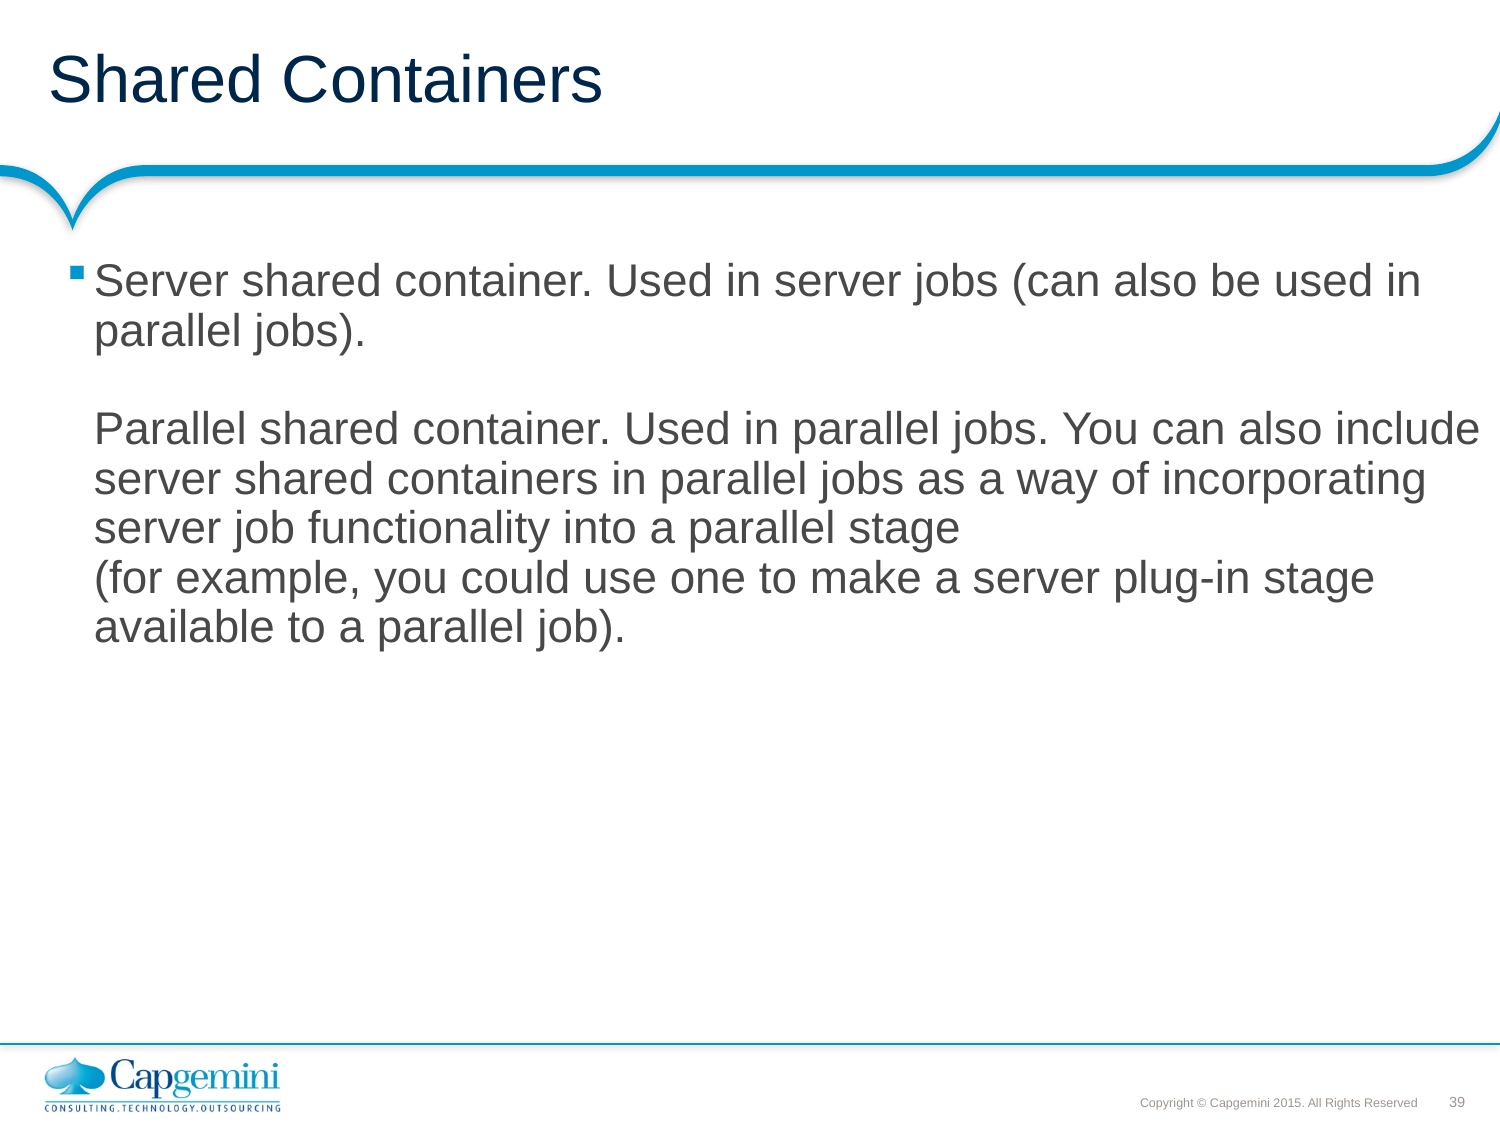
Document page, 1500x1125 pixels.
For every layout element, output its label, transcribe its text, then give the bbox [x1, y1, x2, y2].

picture [44, 1056, 281, 1113]
title Shared Containers [0, 0, 1500, 165]
list Server shared container. Used in server jobs (can also be used in parallel jobs). Parallel shared container. Used in parallel jobs. You can also include server shared containers in parallel jobs as a way of incorporating server job functionality into a parallel stage (for example, you could use one to make a server plug-in stage available to a parallel job). [48, 245, 1500, 1007]
